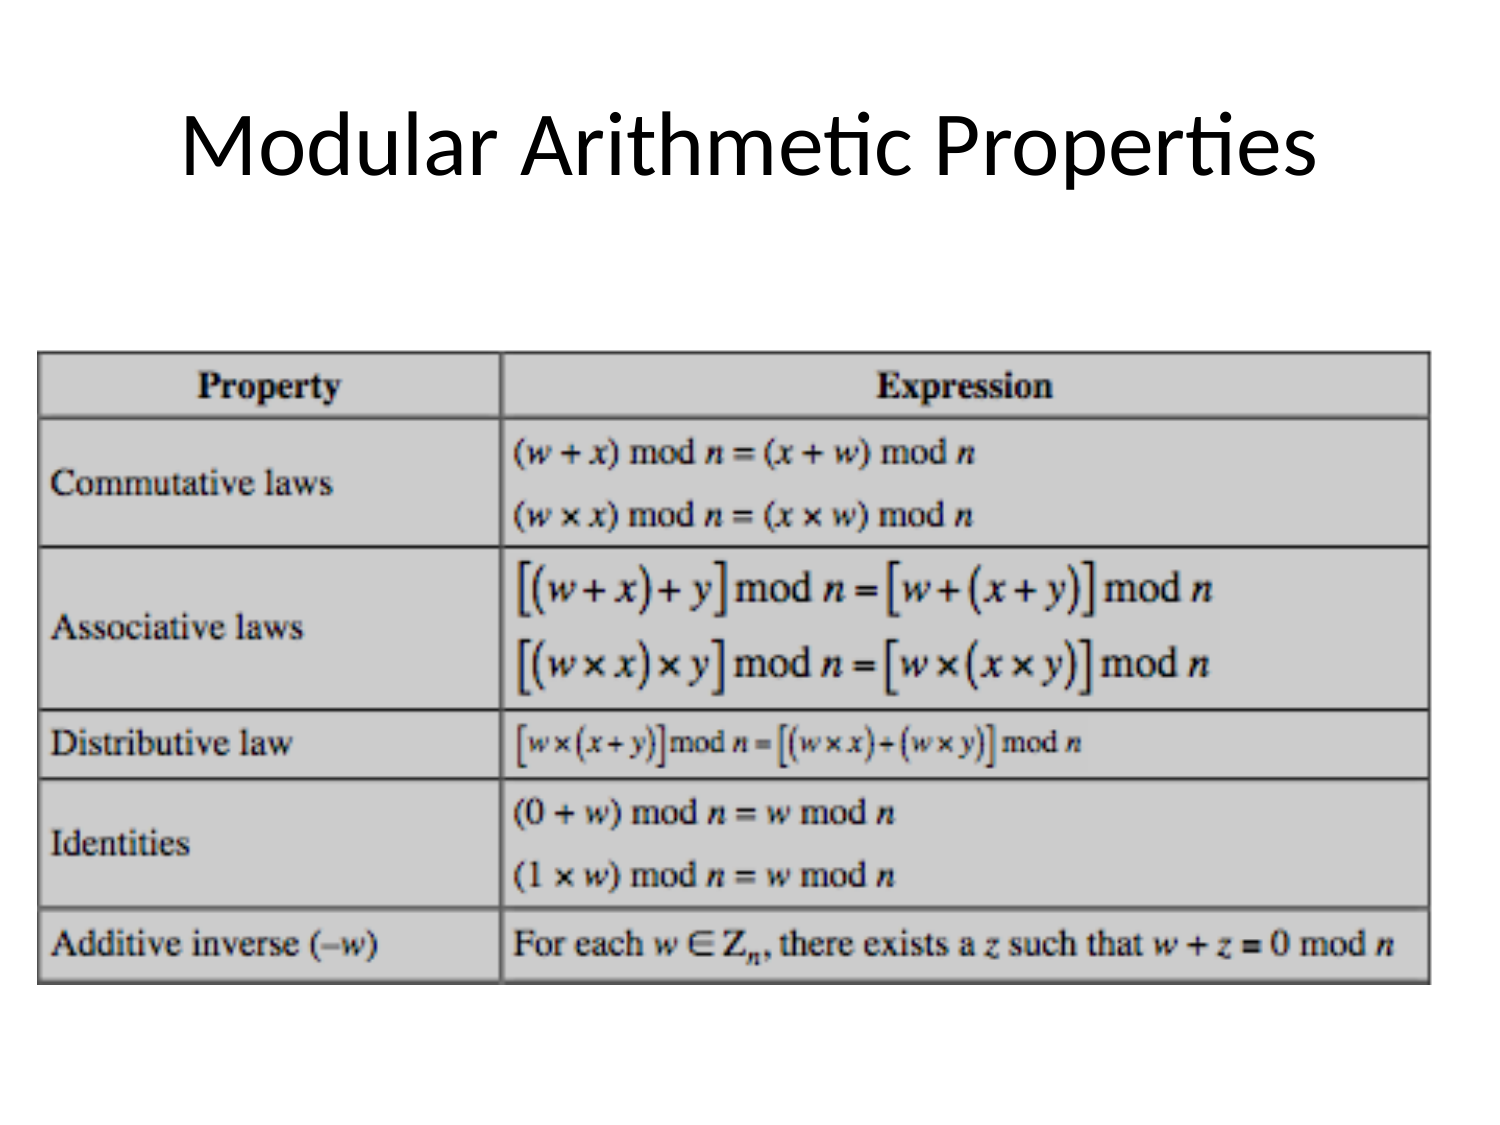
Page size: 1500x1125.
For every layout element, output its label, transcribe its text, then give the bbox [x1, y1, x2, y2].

picture [37, 349, 1435, 985]
title Modular Arithmetic Properties [75, 45, 1425, 233]
